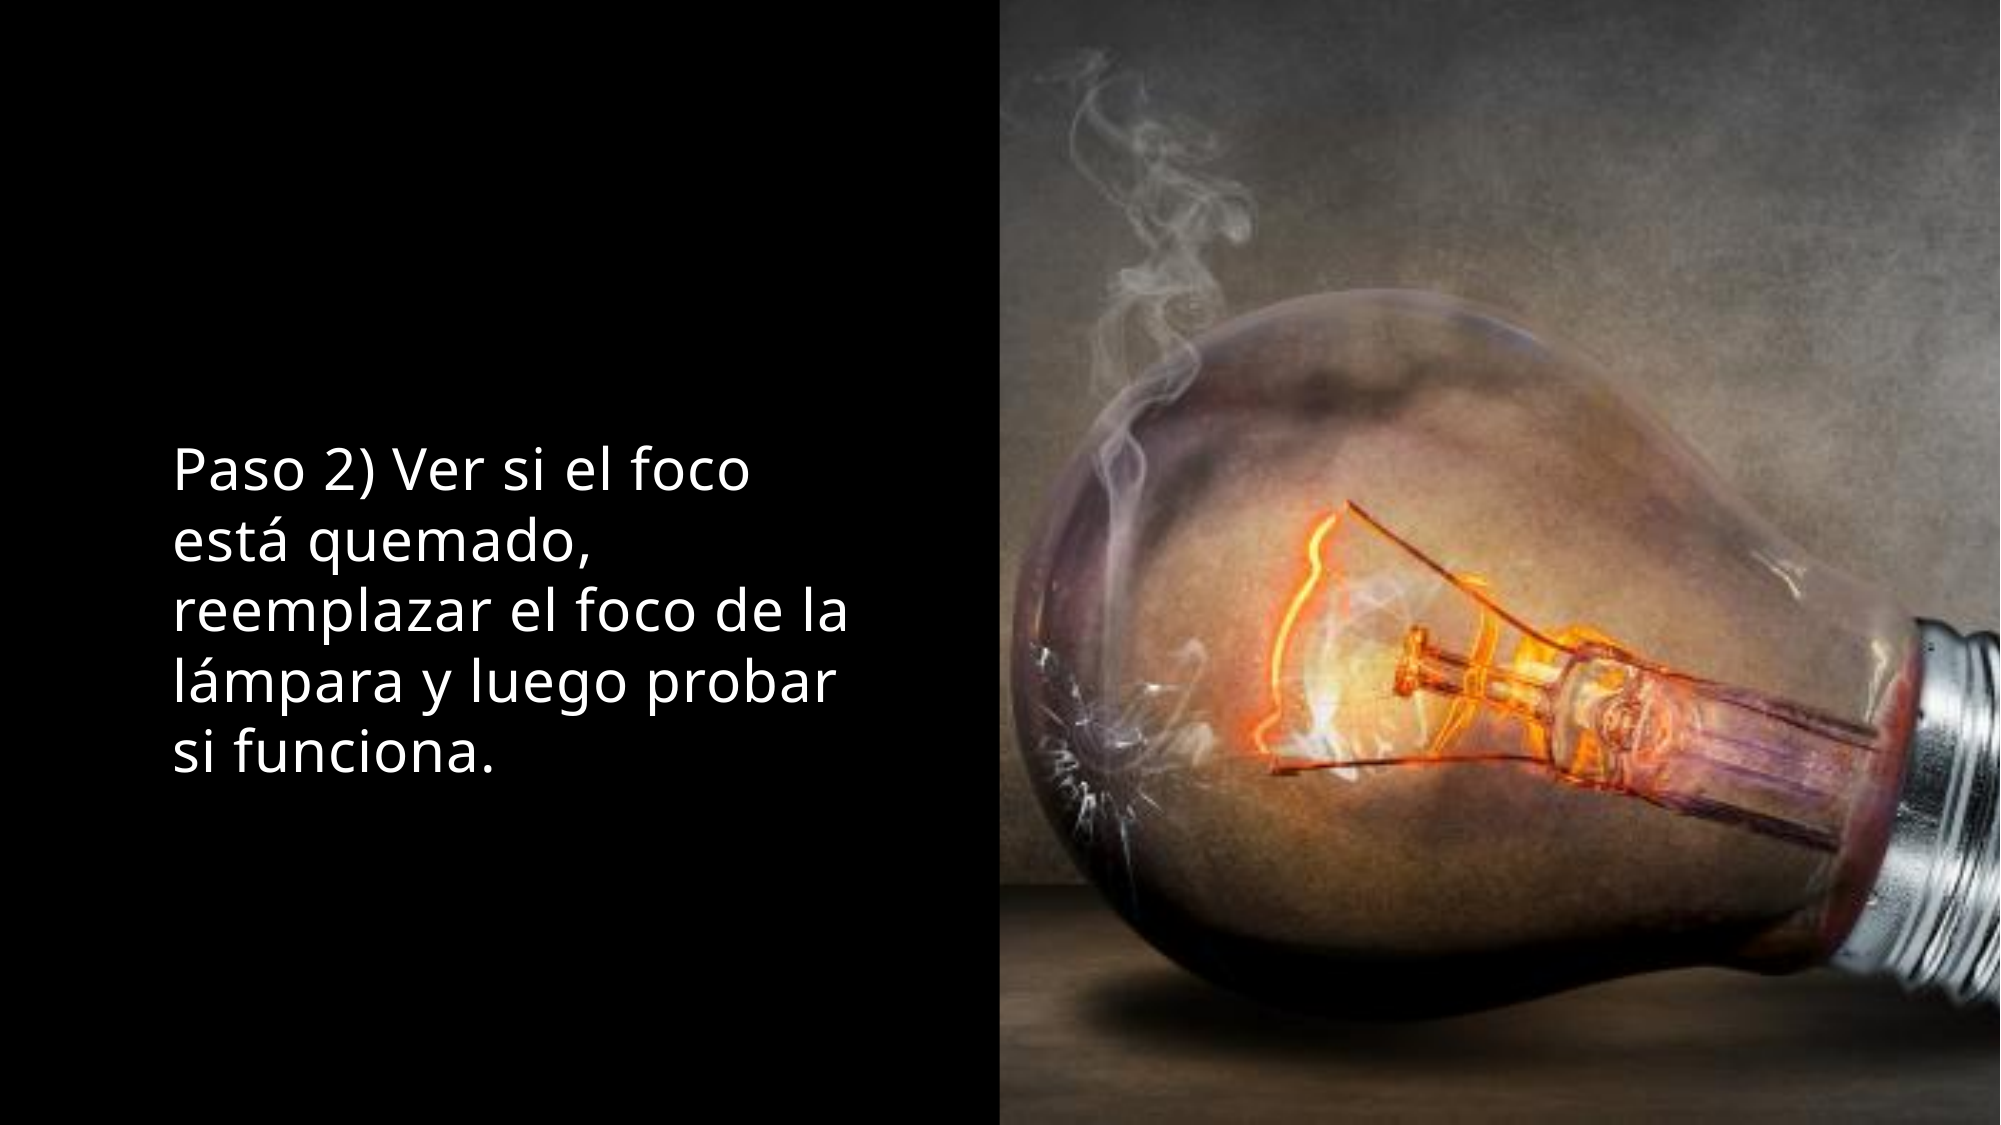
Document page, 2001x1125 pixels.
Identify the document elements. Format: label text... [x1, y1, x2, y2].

list Paso 2) Ver si el foco está quemado, reemplazar el foco de la lámpara y luego probar si funciona. [157, 424, 896, 1015]
text_box [0, 0, 999, 1125]
picture [999, 0, 2000, 1125]
